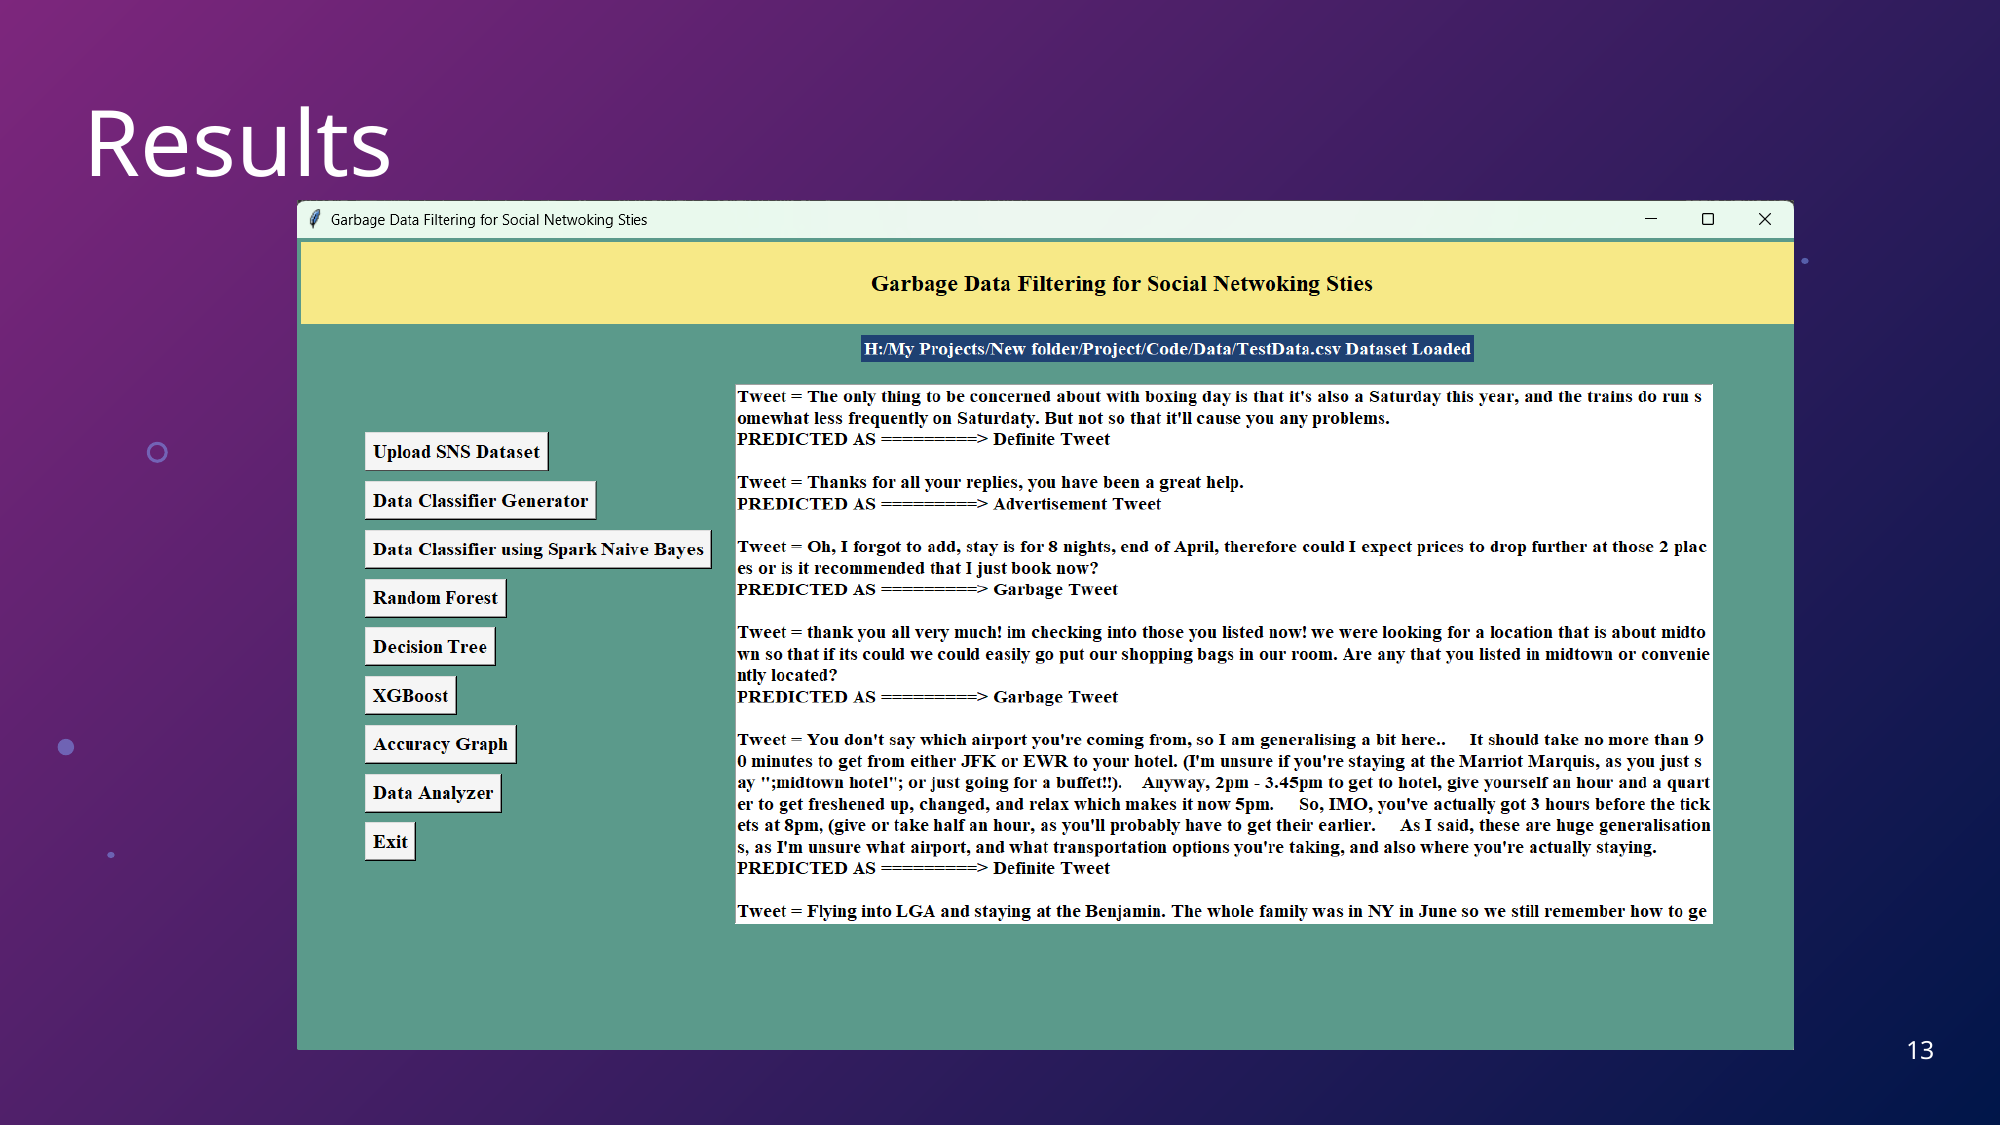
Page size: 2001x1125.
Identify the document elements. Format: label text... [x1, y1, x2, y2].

title Results [68, 63, 1794, 230]
slide_number 13 [1499, 1021, 1950, 1082]
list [297, 200, 1794, 1050]
